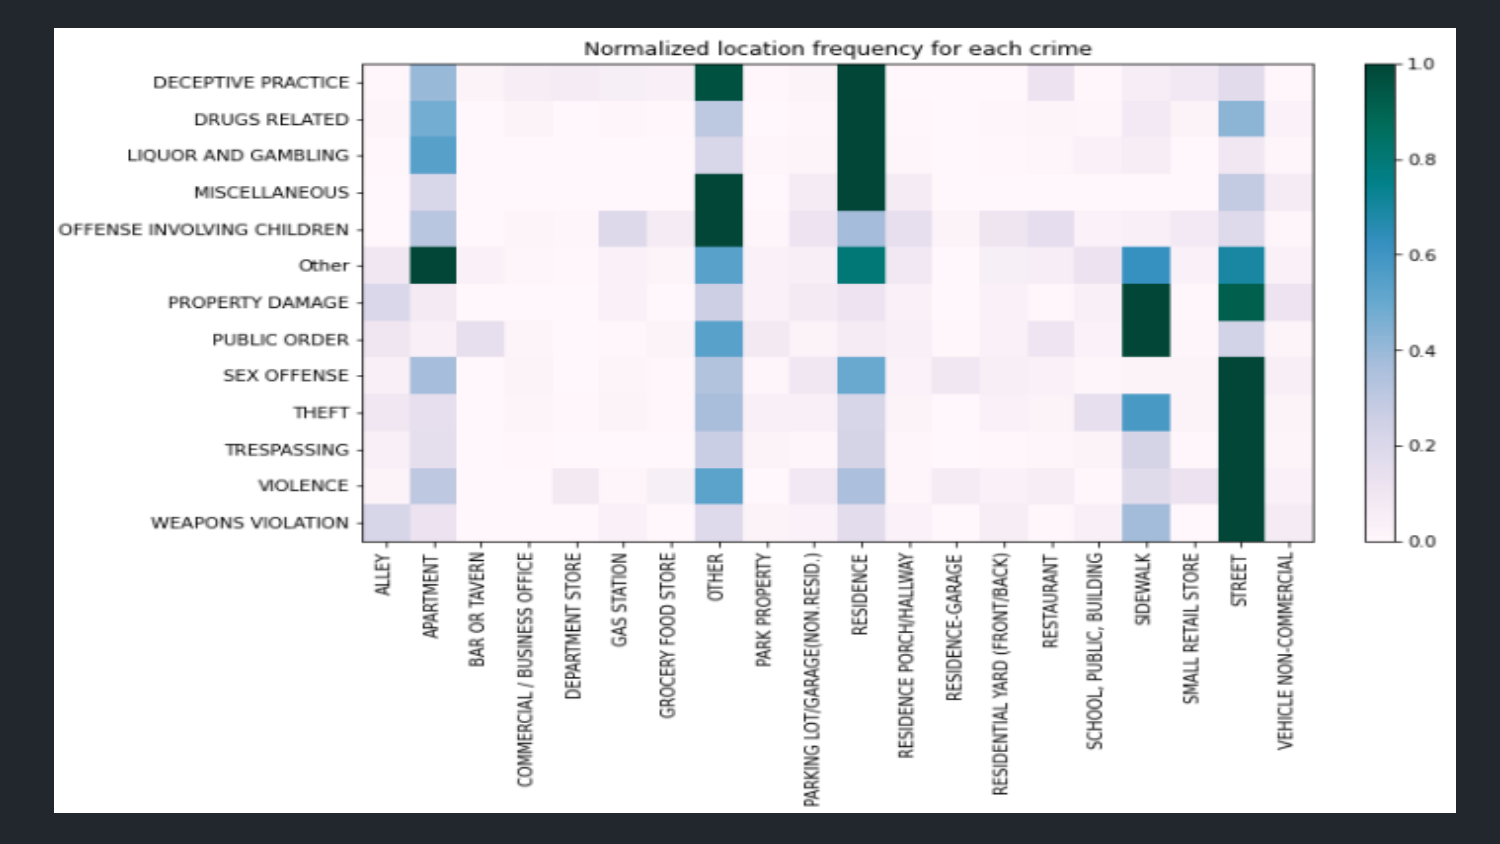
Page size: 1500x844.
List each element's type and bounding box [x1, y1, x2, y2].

picture [54, 28, 1456, 814]
